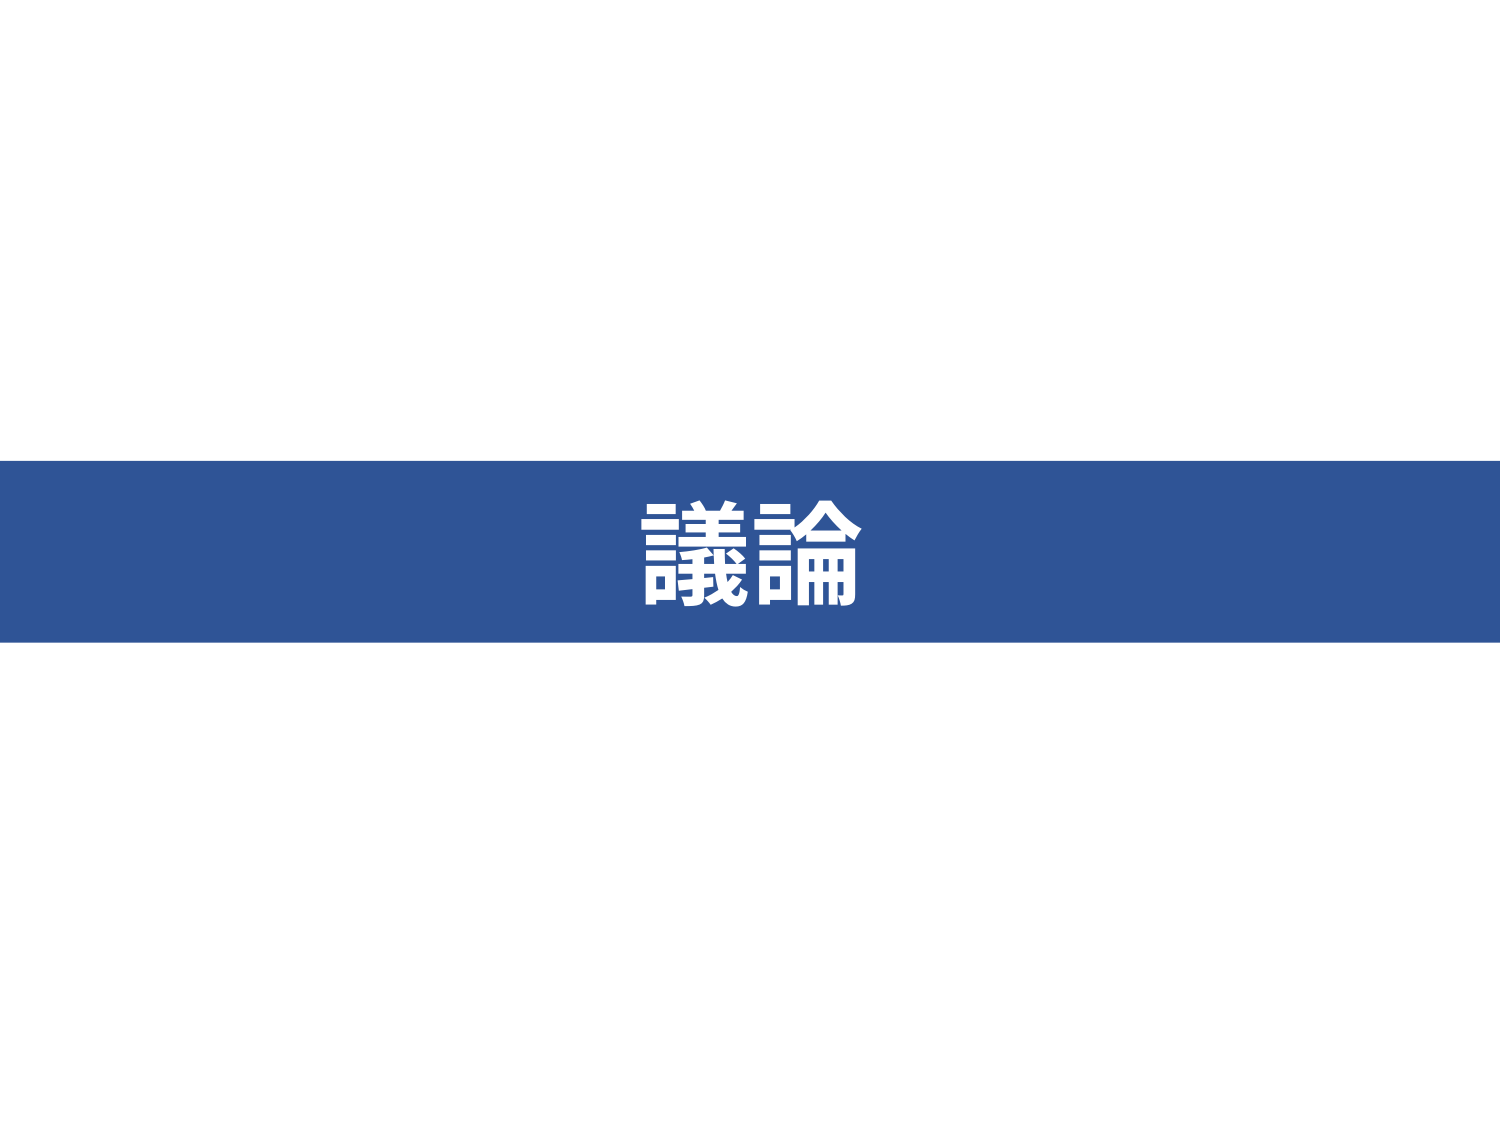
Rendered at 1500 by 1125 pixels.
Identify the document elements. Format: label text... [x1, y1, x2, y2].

text_box 議論 [0, 460, 1500, 643]
